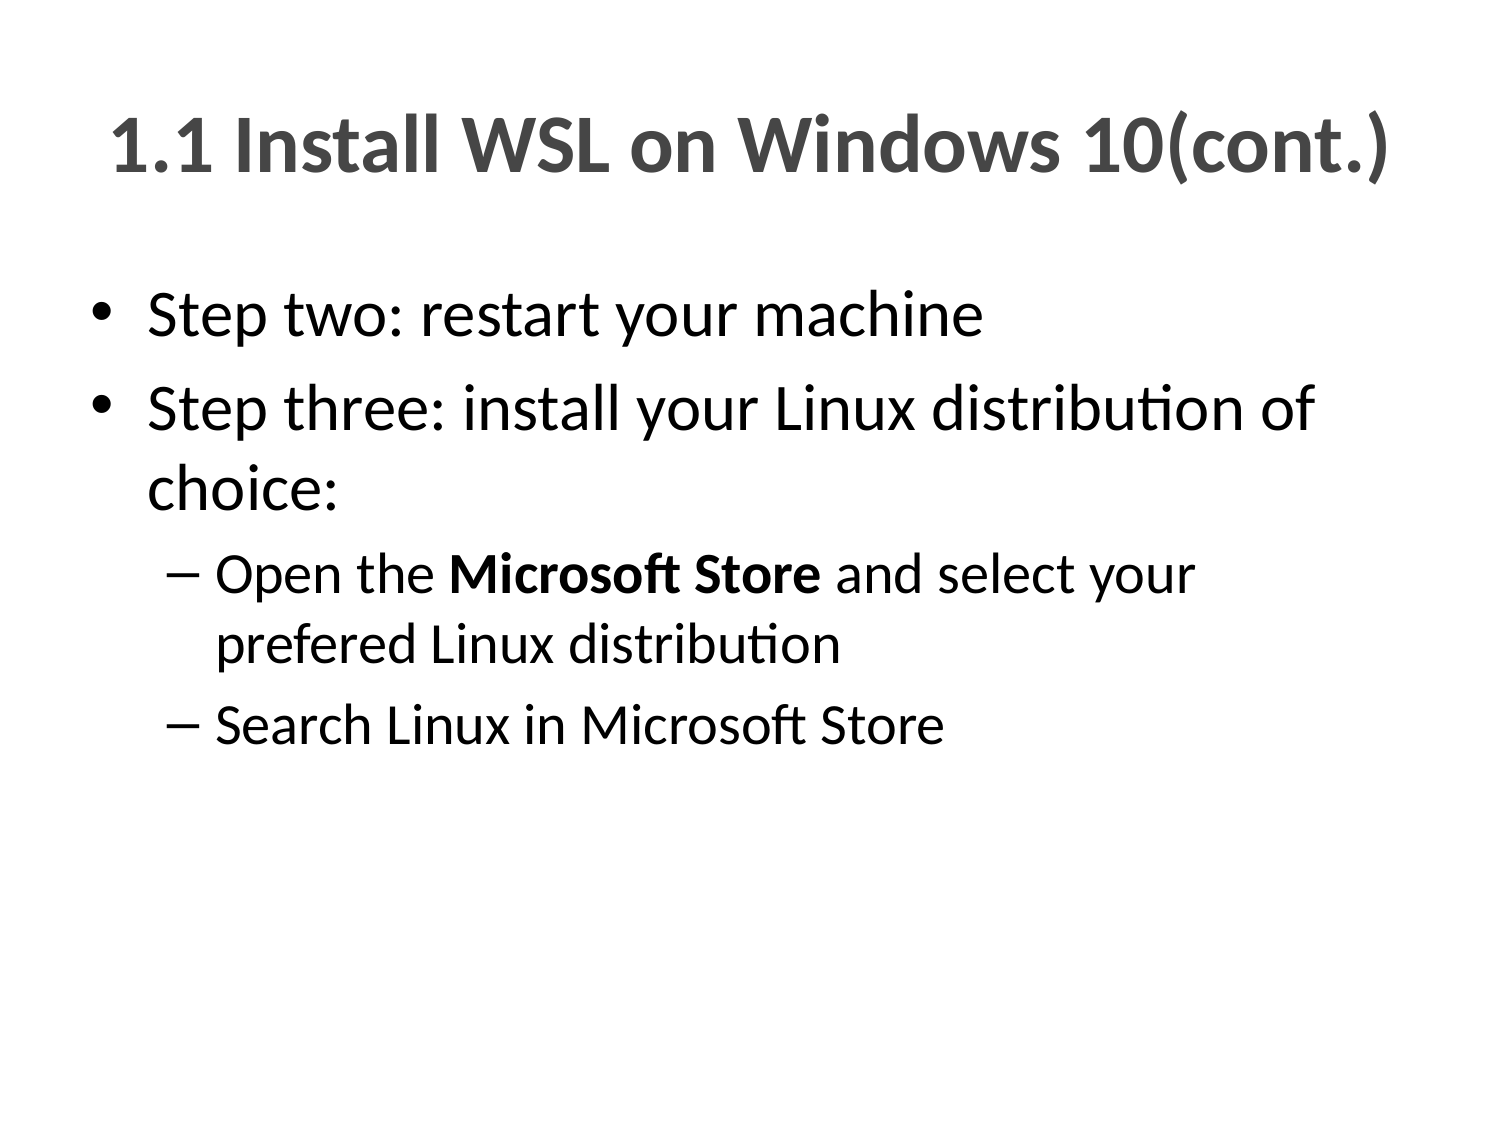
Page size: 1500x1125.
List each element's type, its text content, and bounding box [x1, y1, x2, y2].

list Step two: restart your machine Step three: install your Linux distribution of choice: Open the Microsoft Store and select your prefered Linux distribution Search Linux in Microsoft Store [75, 262, 1425, 1005]
title 1.1 Install WSL on Windows 10(cont.) [75, 45, 1425, 233]
